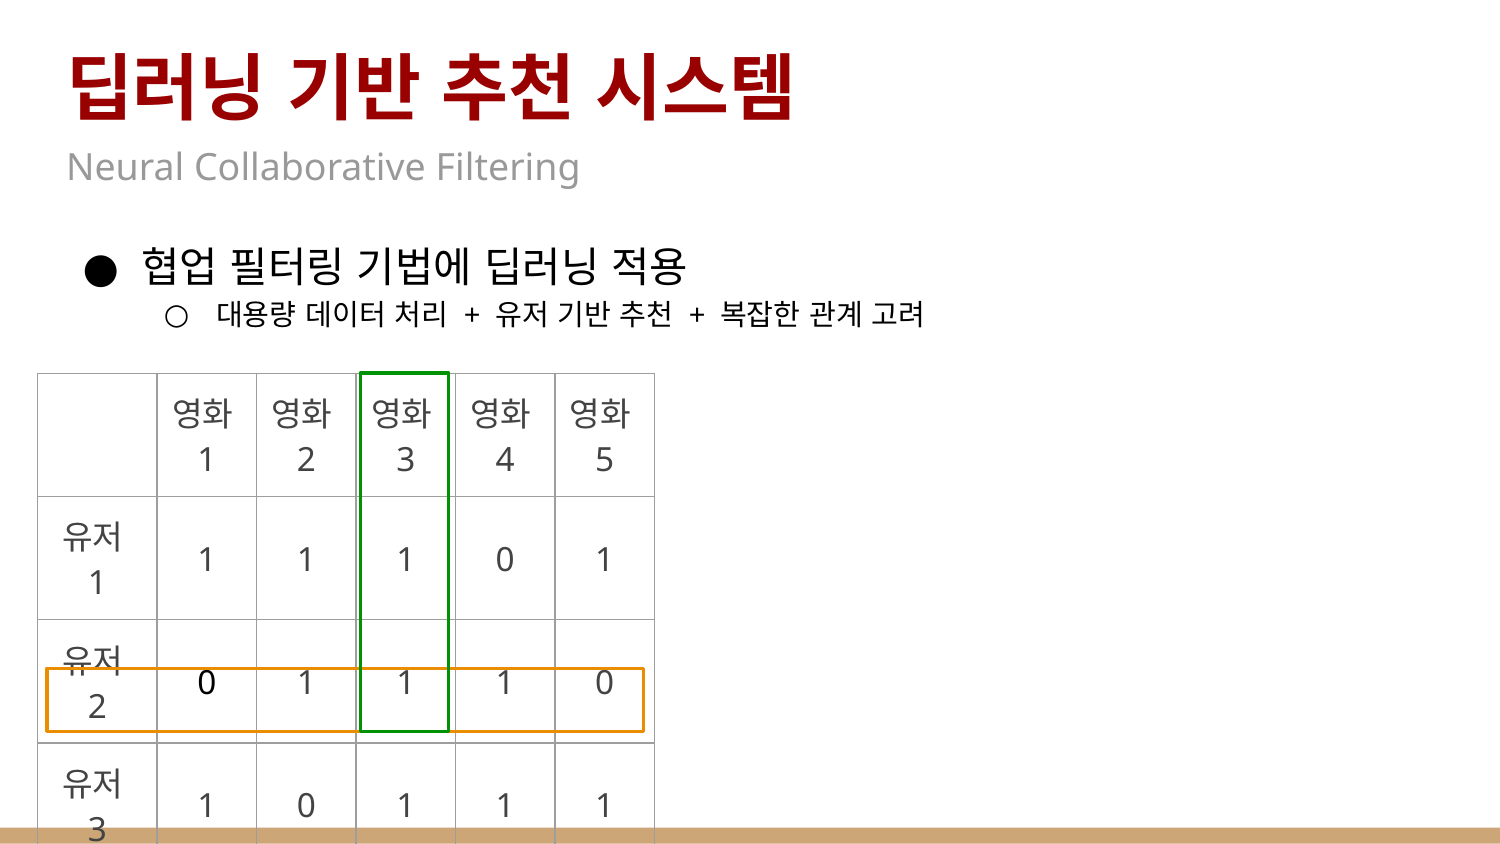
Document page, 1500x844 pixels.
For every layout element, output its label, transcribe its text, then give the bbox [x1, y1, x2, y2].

table_cell 유저3 [38, 744, 156, 844]
table_cell 1 [158, 744, 256, 844]
table_cell 유저2 [38, 620, 156, 742]
list Neural Collaborative Filtering [51, 121, 1449, 200]
table_header [38, 374, 43, 496]
list 협업 필터링 기법에 딥러닝 적용 대용량 데이터 처리 + 유저 기반 추천 + 복잡한 관계 고려 [51, 200, 1449, 752]
table_header 영화5 [646, 374, 654, 496]
table_cell 1 [456, 744, 554, 844]
table_cell 1 [357, 744, 455, 844]
table_cell 1 [648, 497, 654, 619]
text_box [46, 372, 644, 732]
title 딥러닝 기반 추천 시스템 [51, 14, 1449, 121]
table_cell 0 [556, 620, 654, 742]
table_cell 1 [556, 744, 654, 844]
table_cell 0 [257, 744, 355, 844]
